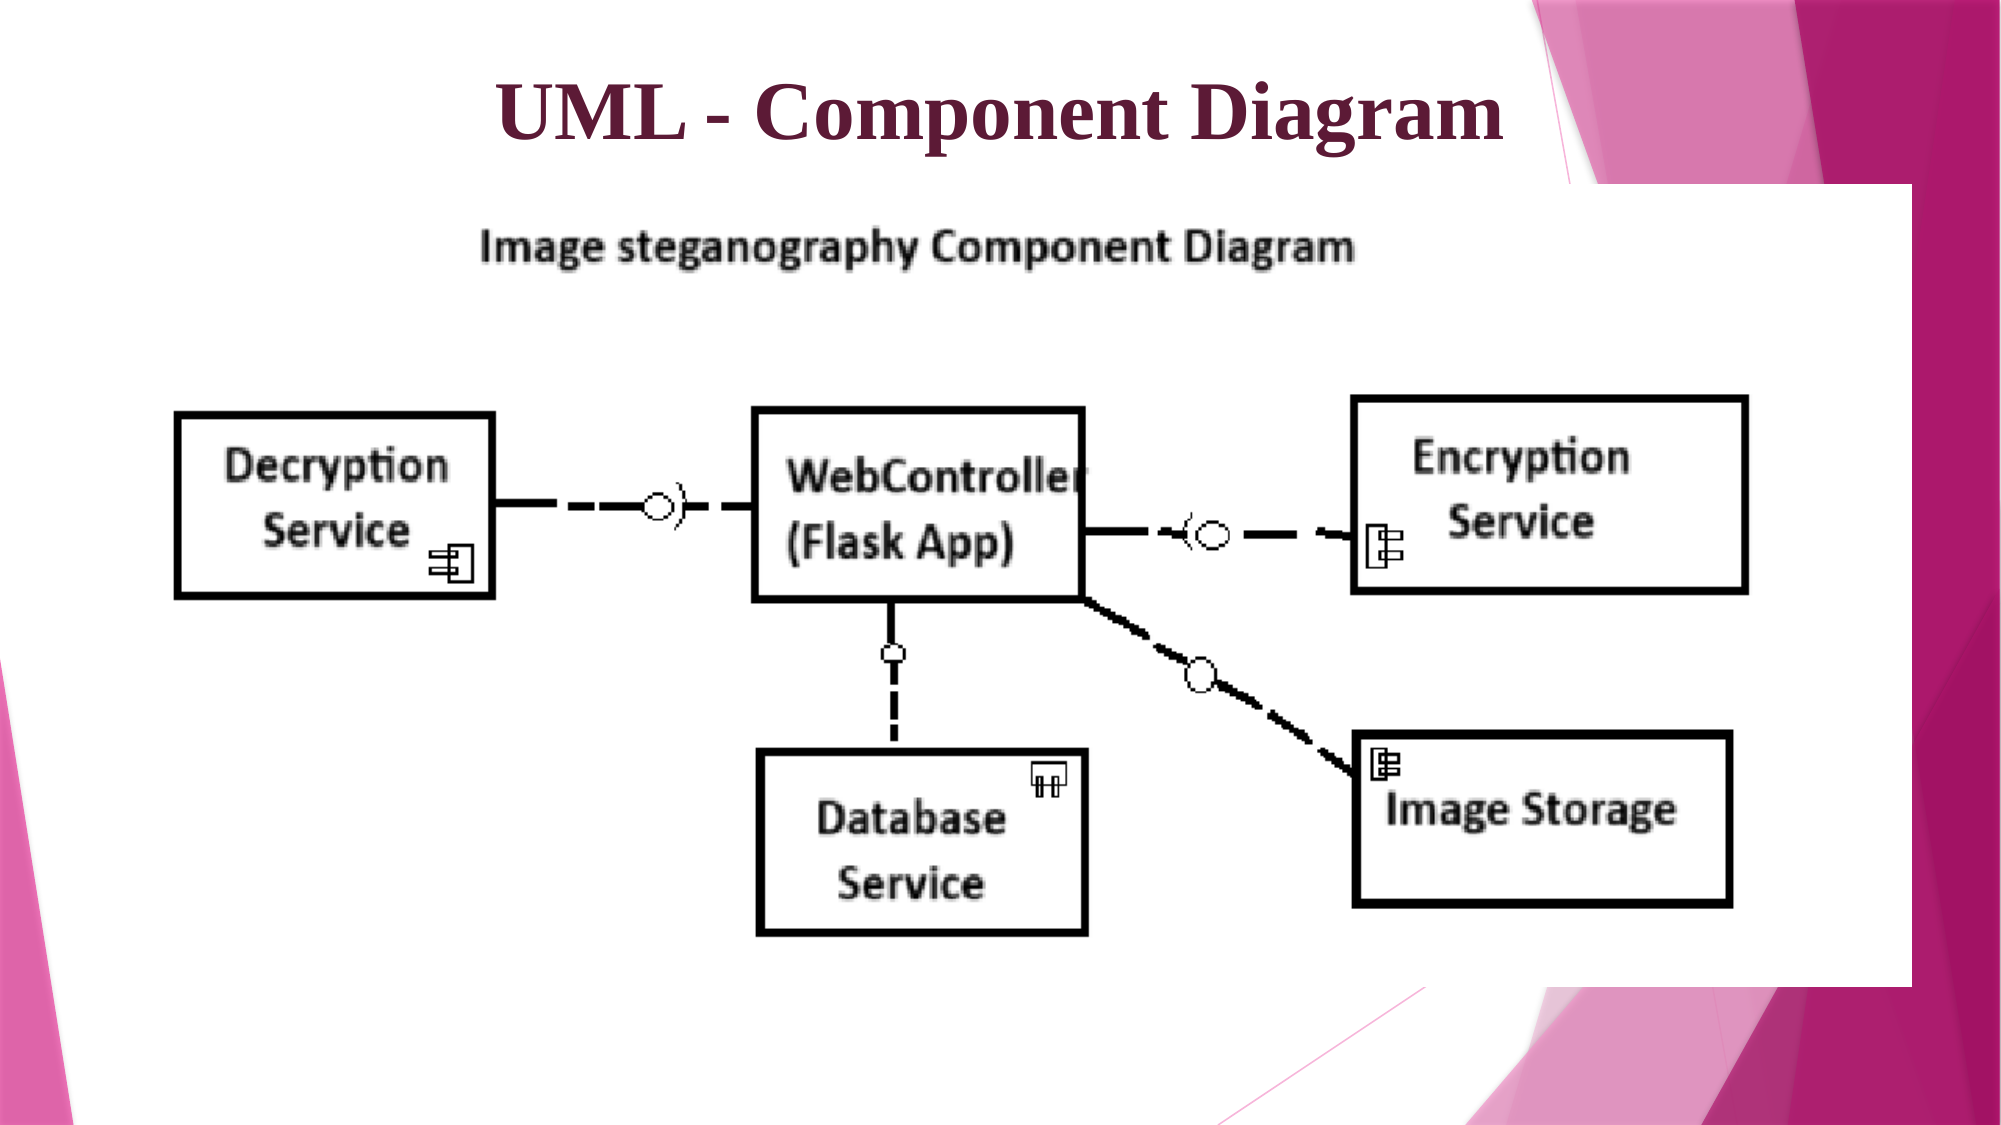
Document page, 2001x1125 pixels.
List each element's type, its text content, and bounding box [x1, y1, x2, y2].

picture [88, 183, 1912, 988]
text_box UML - Component Diagram [137, 59, 1863, 175]
